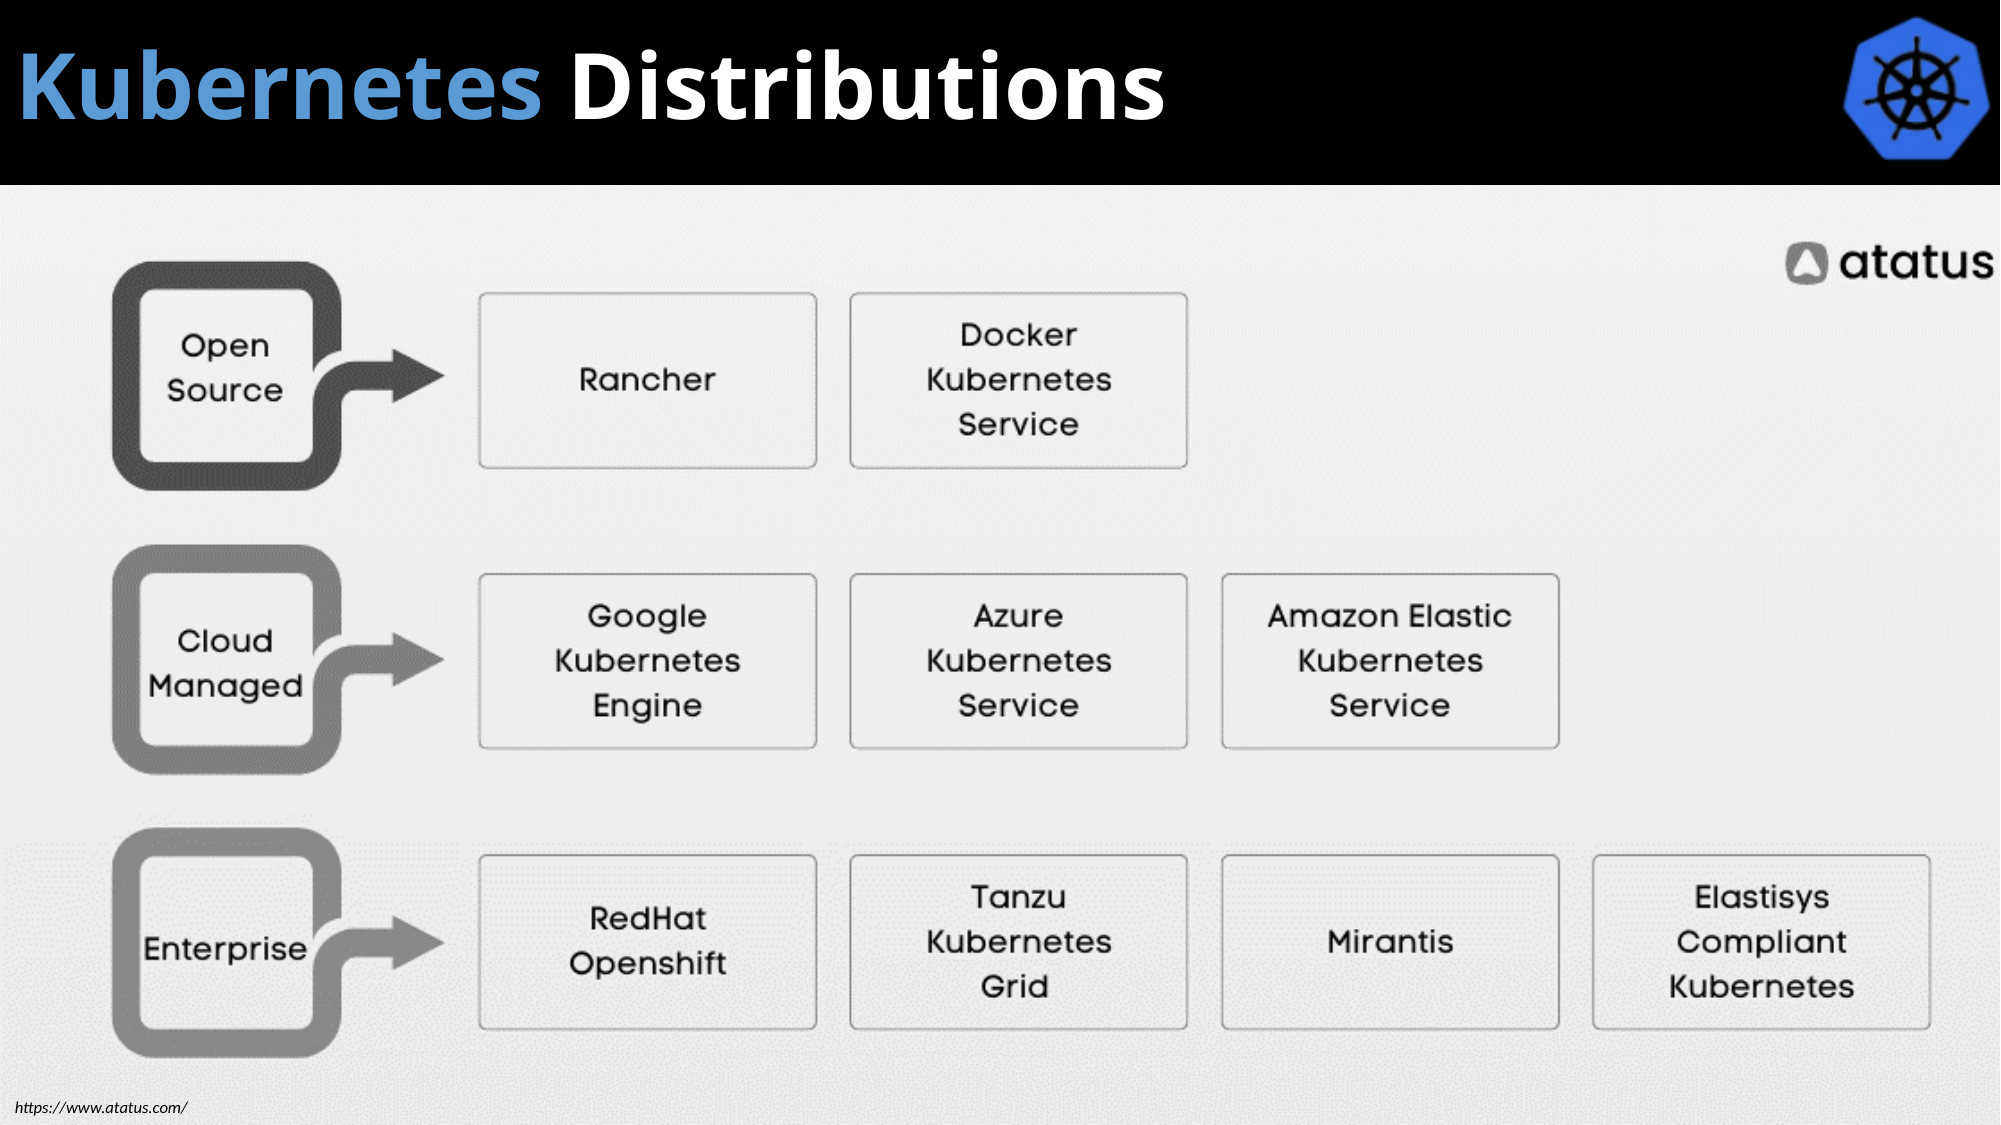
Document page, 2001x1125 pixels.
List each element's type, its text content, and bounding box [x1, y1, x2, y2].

picture [0, 185, 2000, 1125]
picture [1832, 0, 2000, 180]
text_box Kubernetes Distributions [0, 0, 1832, 180]
